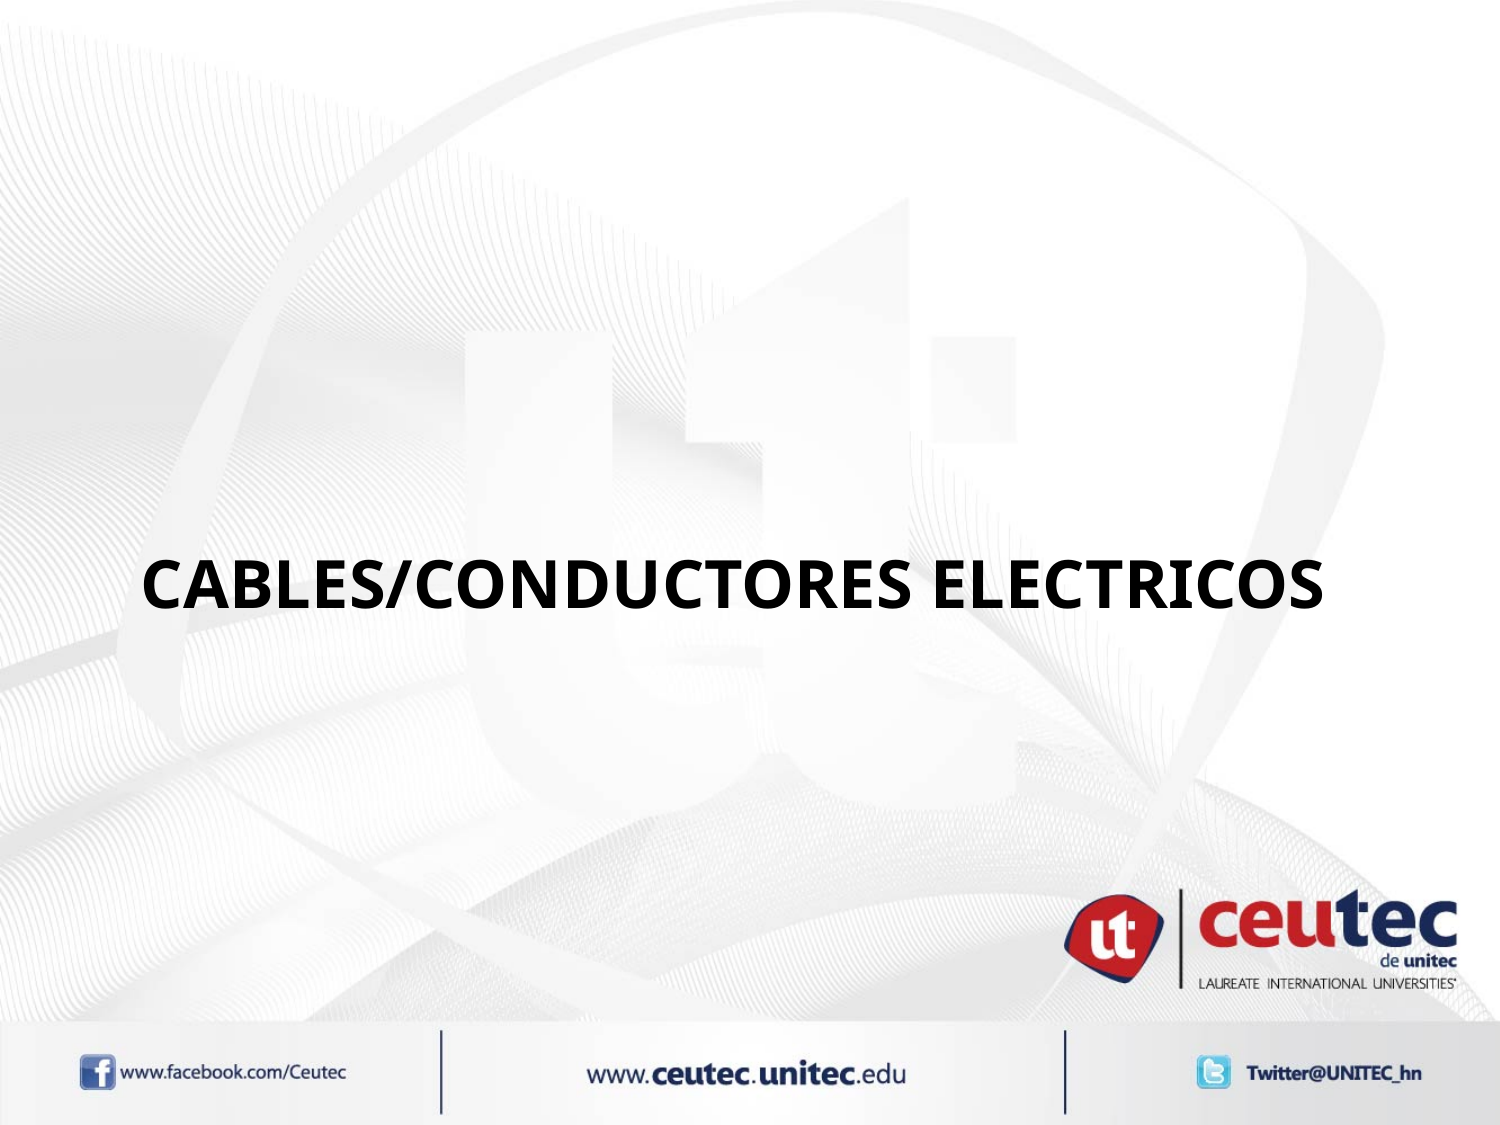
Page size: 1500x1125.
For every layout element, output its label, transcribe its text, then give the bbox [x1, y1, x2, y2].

picture [0, 0, 1500, 1125]
title CABLES/CONDUCTORES ELECTRICOS [125, 431, 1401, 732]
